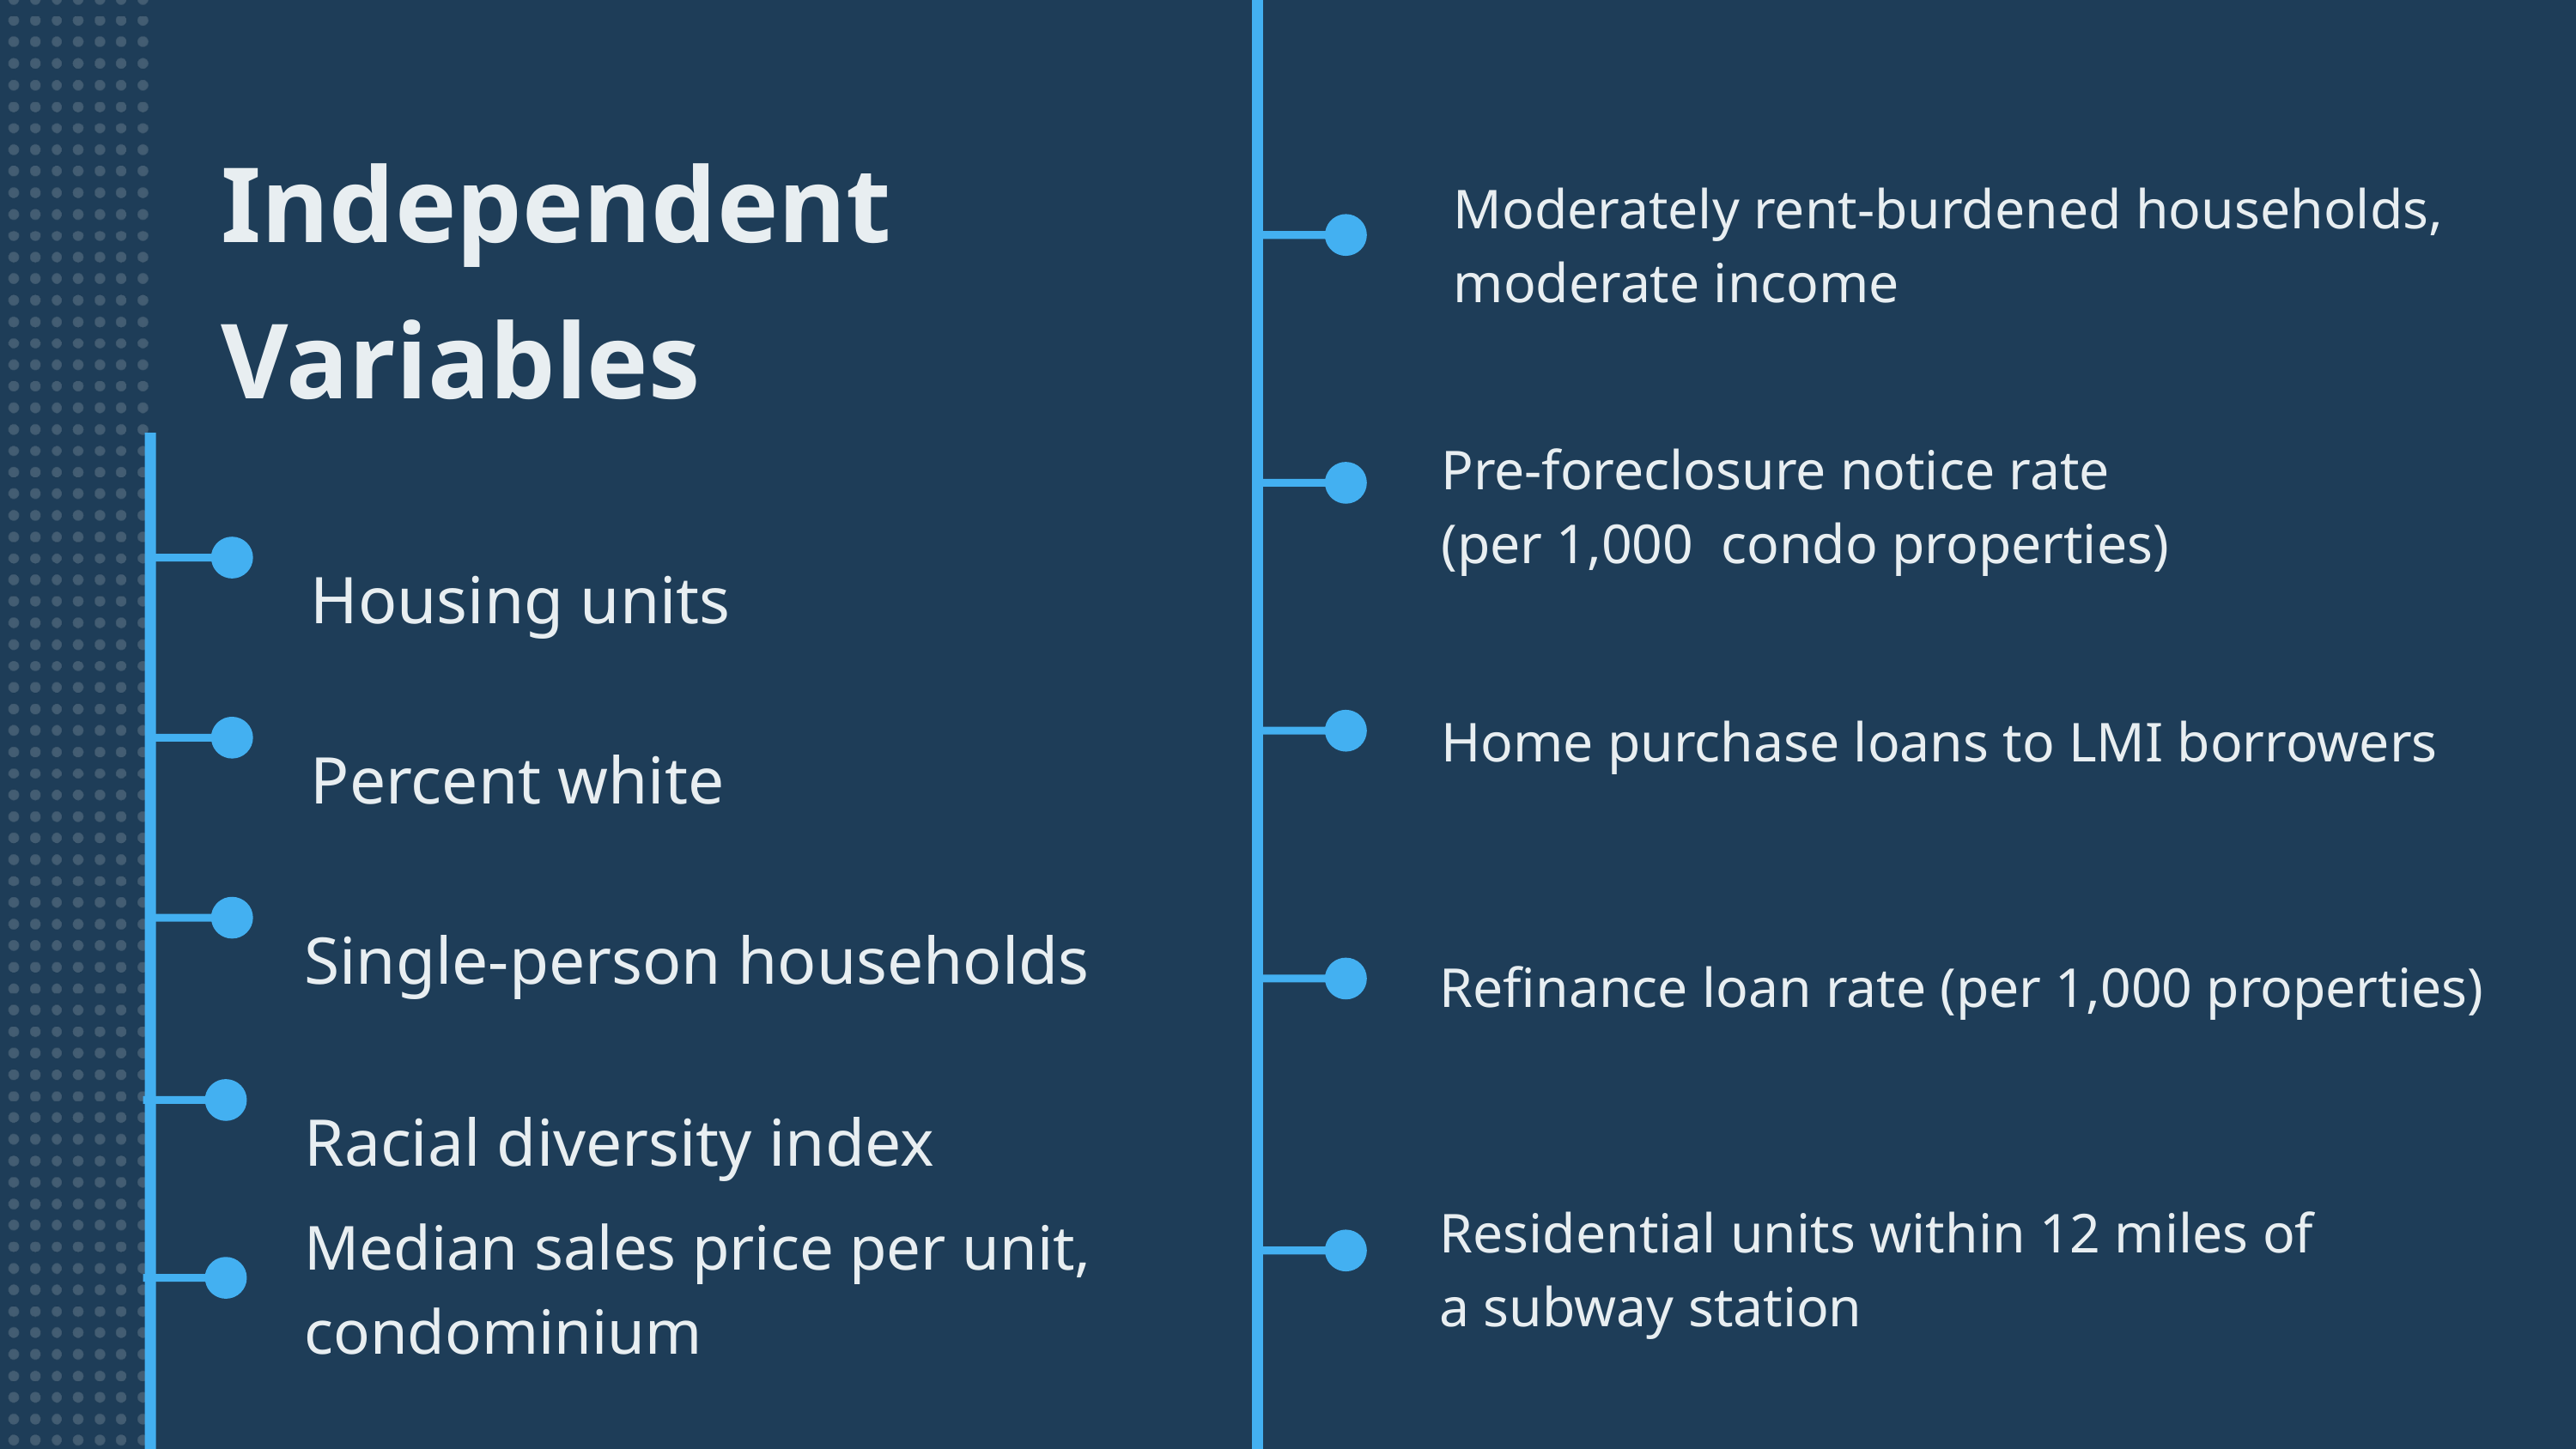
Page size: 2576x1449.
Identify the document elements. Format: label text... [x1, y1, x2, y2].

text_box Pre-foreclosure notice rate (per 1,000 condo properties) [1441, 426, 2576, 648]
text_box Moderately rent-burdened households, moderate income [1453, 165, 2576, 313]
text_box [163, 896, 253, 939]
picture [0, 0, 156, 1449]
text_box Single-person households [304, 878, 1145, 997]
text_box [1252, 0, 1263, 1198]
text_box [163, 716, 253, 759]
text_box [221, 106, 1062, 552]
text_box [163, 1257, 247, 1299]
text_box [1263, 214, 1367, 257]
text_box Median sales price per unit, condominium [304, 1198, 1439, 1367]
text_box [163, 543, 253, 579]
text_box Residential units within 12 miles of a subway station [1439, 1189, 2576, 1412]
text_box Housing units [310, 560, 851, 637]
text_box Percent white [310, 698, 851, 817]
text_box [1263, 709, 1367, 752]
text_box Refinance loan rate (per 1,000 properties) [1439, 943, 2576, 1018]
text_box [1263, 462, 1367, 504]
text_box Racial diversity index [304, 1061, 1145, 1179]
text_box Home purchase loans to LMI borrowers [1441, 698, 2522, 773]
text_box [1263, 957, 1367, 1000]
text_box [1252, 1367, 1263, 1449]
text_box [163, 1079, 247, 1121]
